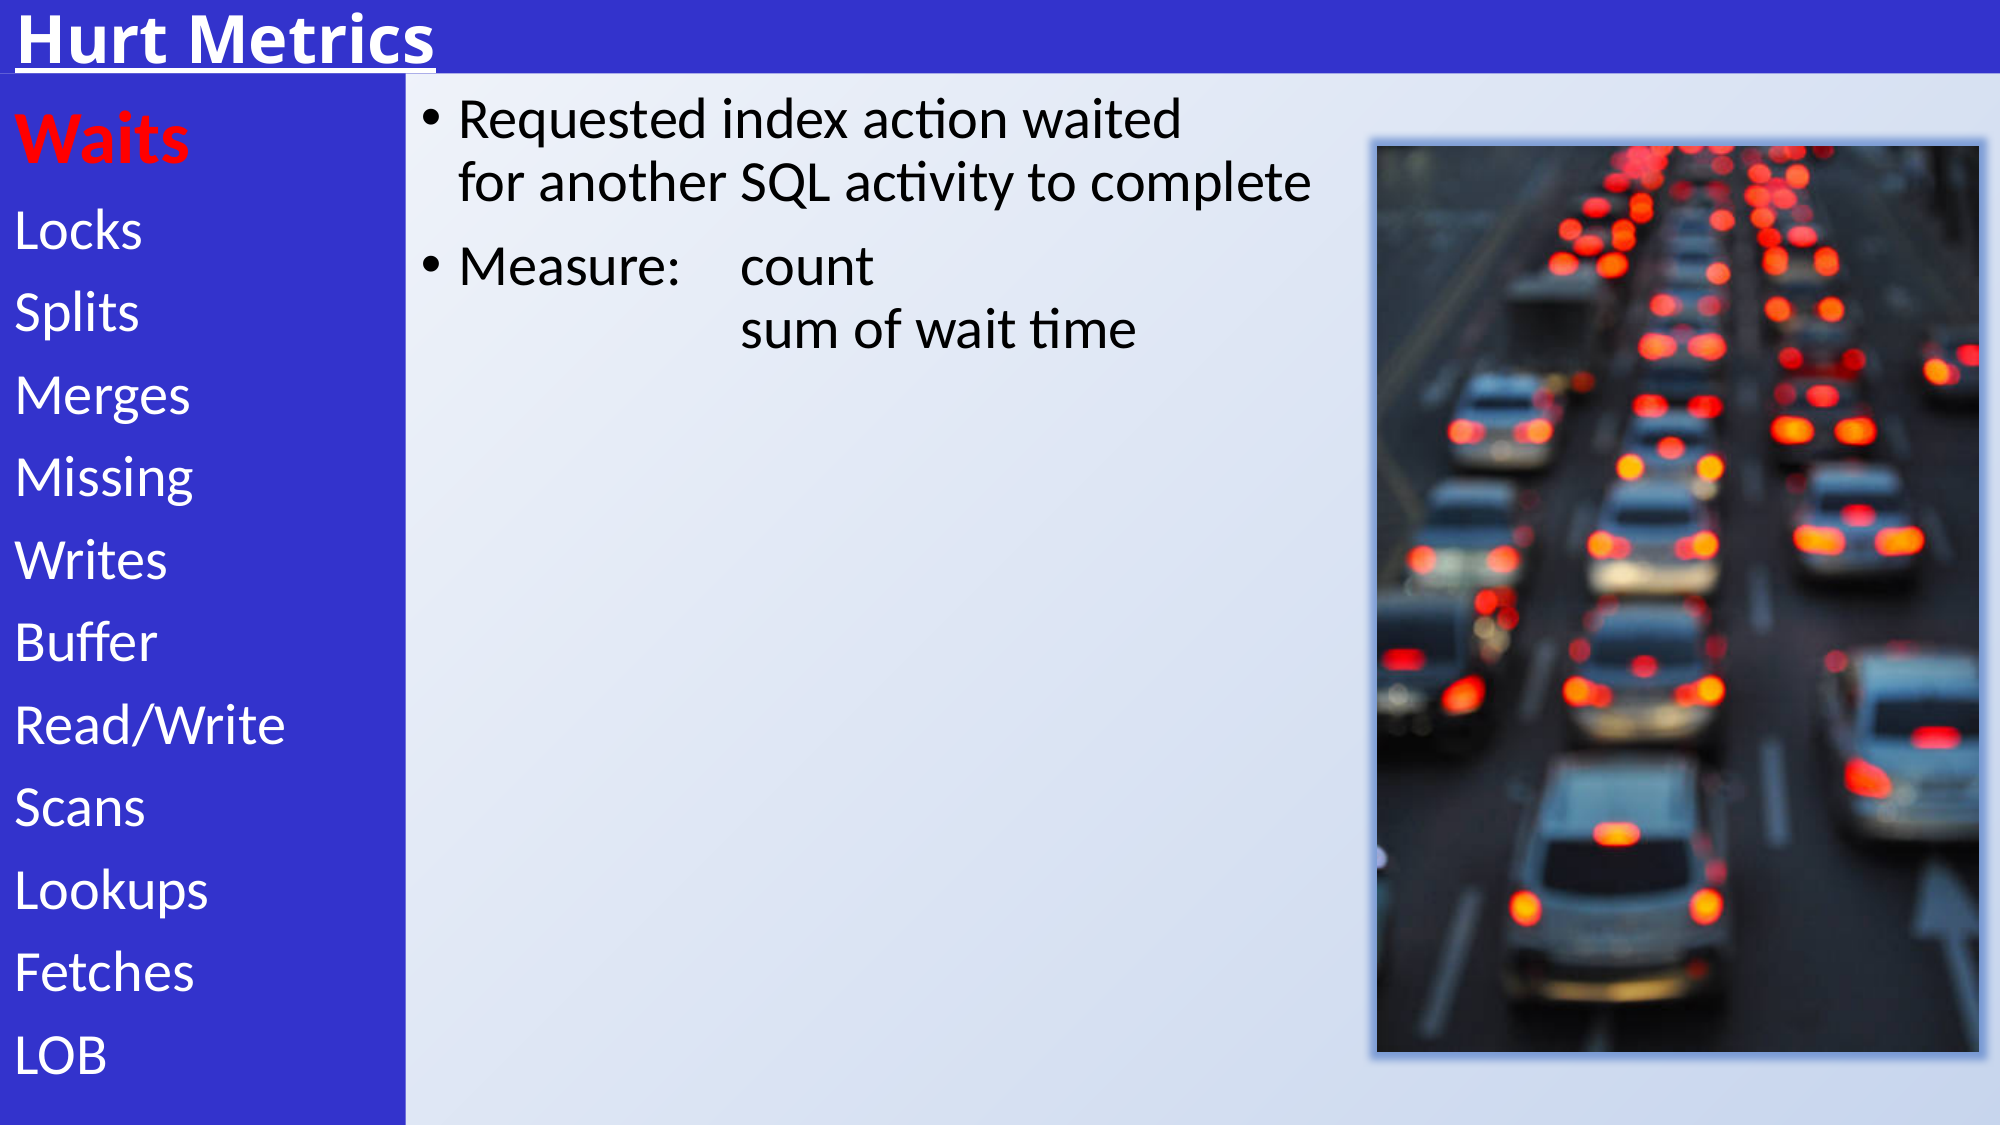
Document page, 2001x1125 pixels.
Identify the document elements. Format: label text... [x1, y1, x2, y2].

title Hurt Metrics [0, 0, 2000, 73]
list Requested index action waited for another SQL activity to complete Measure: count sum of wait time [406, 73, 2000, 1077]
picture [1377, 146, 1979, 1052]
list Waits Locks Splits Merges Missing Writes Buffer Read/Write Scans Lookups Fetches LOB [0, 73, 406, 1125]
